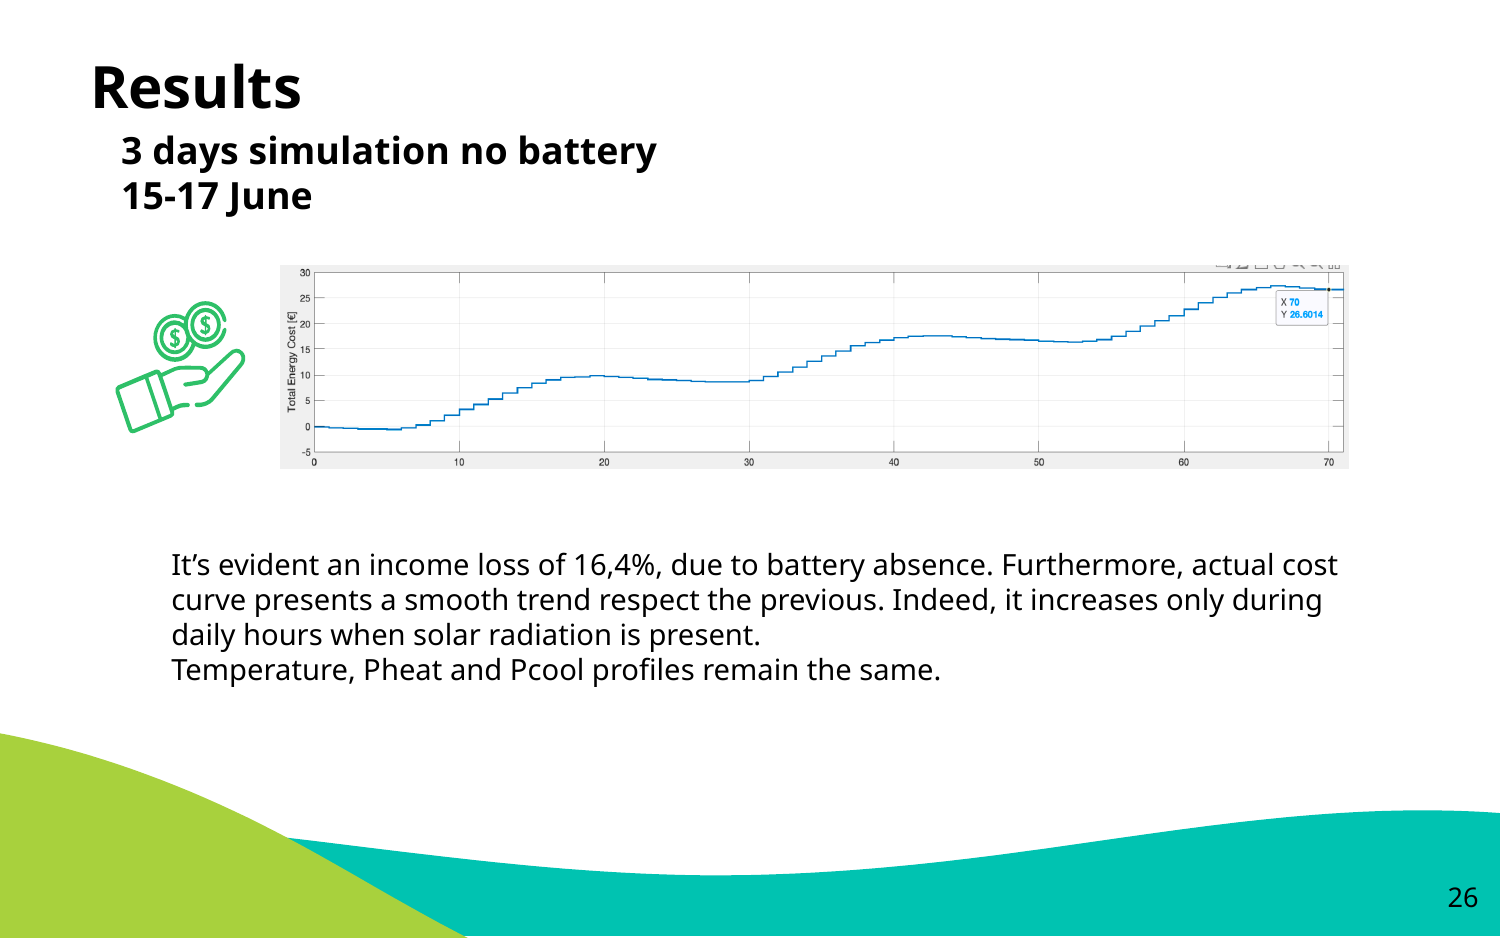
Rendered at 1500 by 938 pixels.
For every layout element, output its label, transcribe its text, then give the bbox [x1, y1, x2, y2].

title Results [75, 40, 1339, 132]
text_box It’s evident an income loss of 16,4%, due to battery absence. Furthermore, actual cost curve presents a smooth trend respect the previous. Indeed, it increases only during daily hours when solar radiation is present. Temperature, Pheat and Pcool profiles remain the same. [156, 531, 1399, 701]
subtitle 3 days simulation no battery 15-17 June [106, 140, 706, 204]
slide_number ‹#› [1403, 865, 1494, 938]
picture [280, 265, 1349, 470]
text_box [114, 300, 248, 434]
